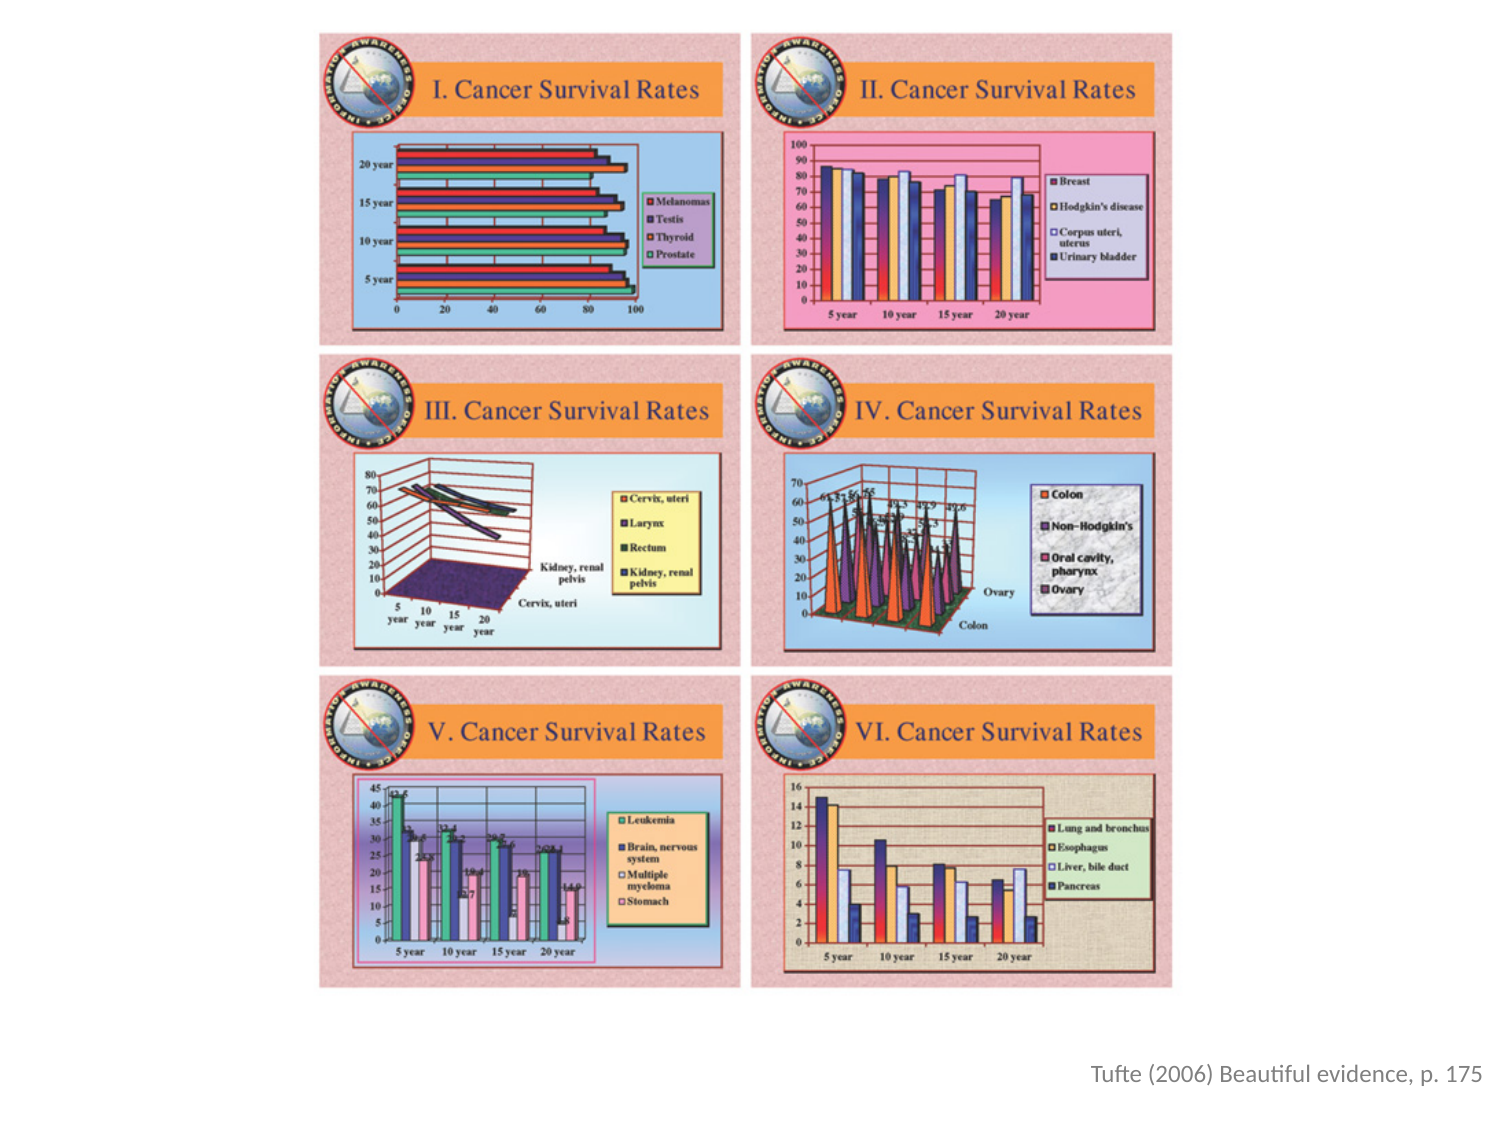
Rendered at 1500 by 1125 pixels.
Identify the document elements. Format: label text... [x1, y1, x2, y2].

picture [303, 19, 1193, 1001]
text_box Tufte (2006) Beautiful evidence, p. 175 [1075, 1050, 1500, 1095]
